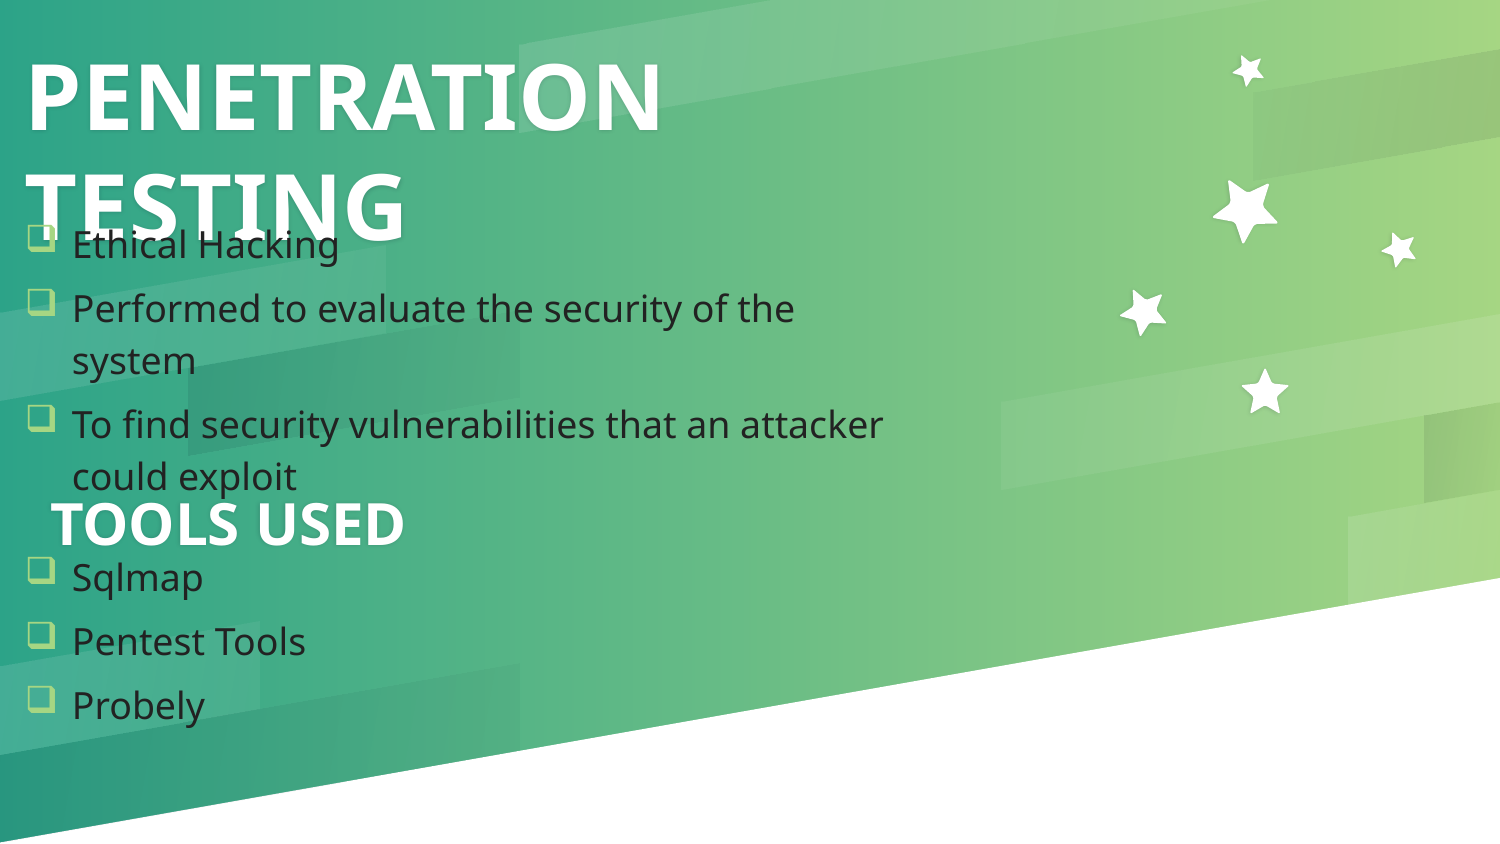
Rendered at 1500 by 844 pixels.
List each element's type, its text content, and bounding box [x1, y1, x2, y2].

title PENETRATION TESTING [24, 53, 925, 214]
text_box [1241, 368, 1289, 414]
text_box TOOLS USED [49, 471, 500, 546]
text_box [1232, 55, 1264, 87]
text_box [1381, 232, 1416, 268]
text_box [1120, 289, 1167, 337]
text_box [1212, 180, 1278, 244]
subtitle Ethical Hacking Performed to evaluate the security of the system To find security vulnerabilities that an attacker could exploit [24, 214, 925, 472]
text_box Sqlmap Pentest Tools Probely [24, 546, 663, 805]
